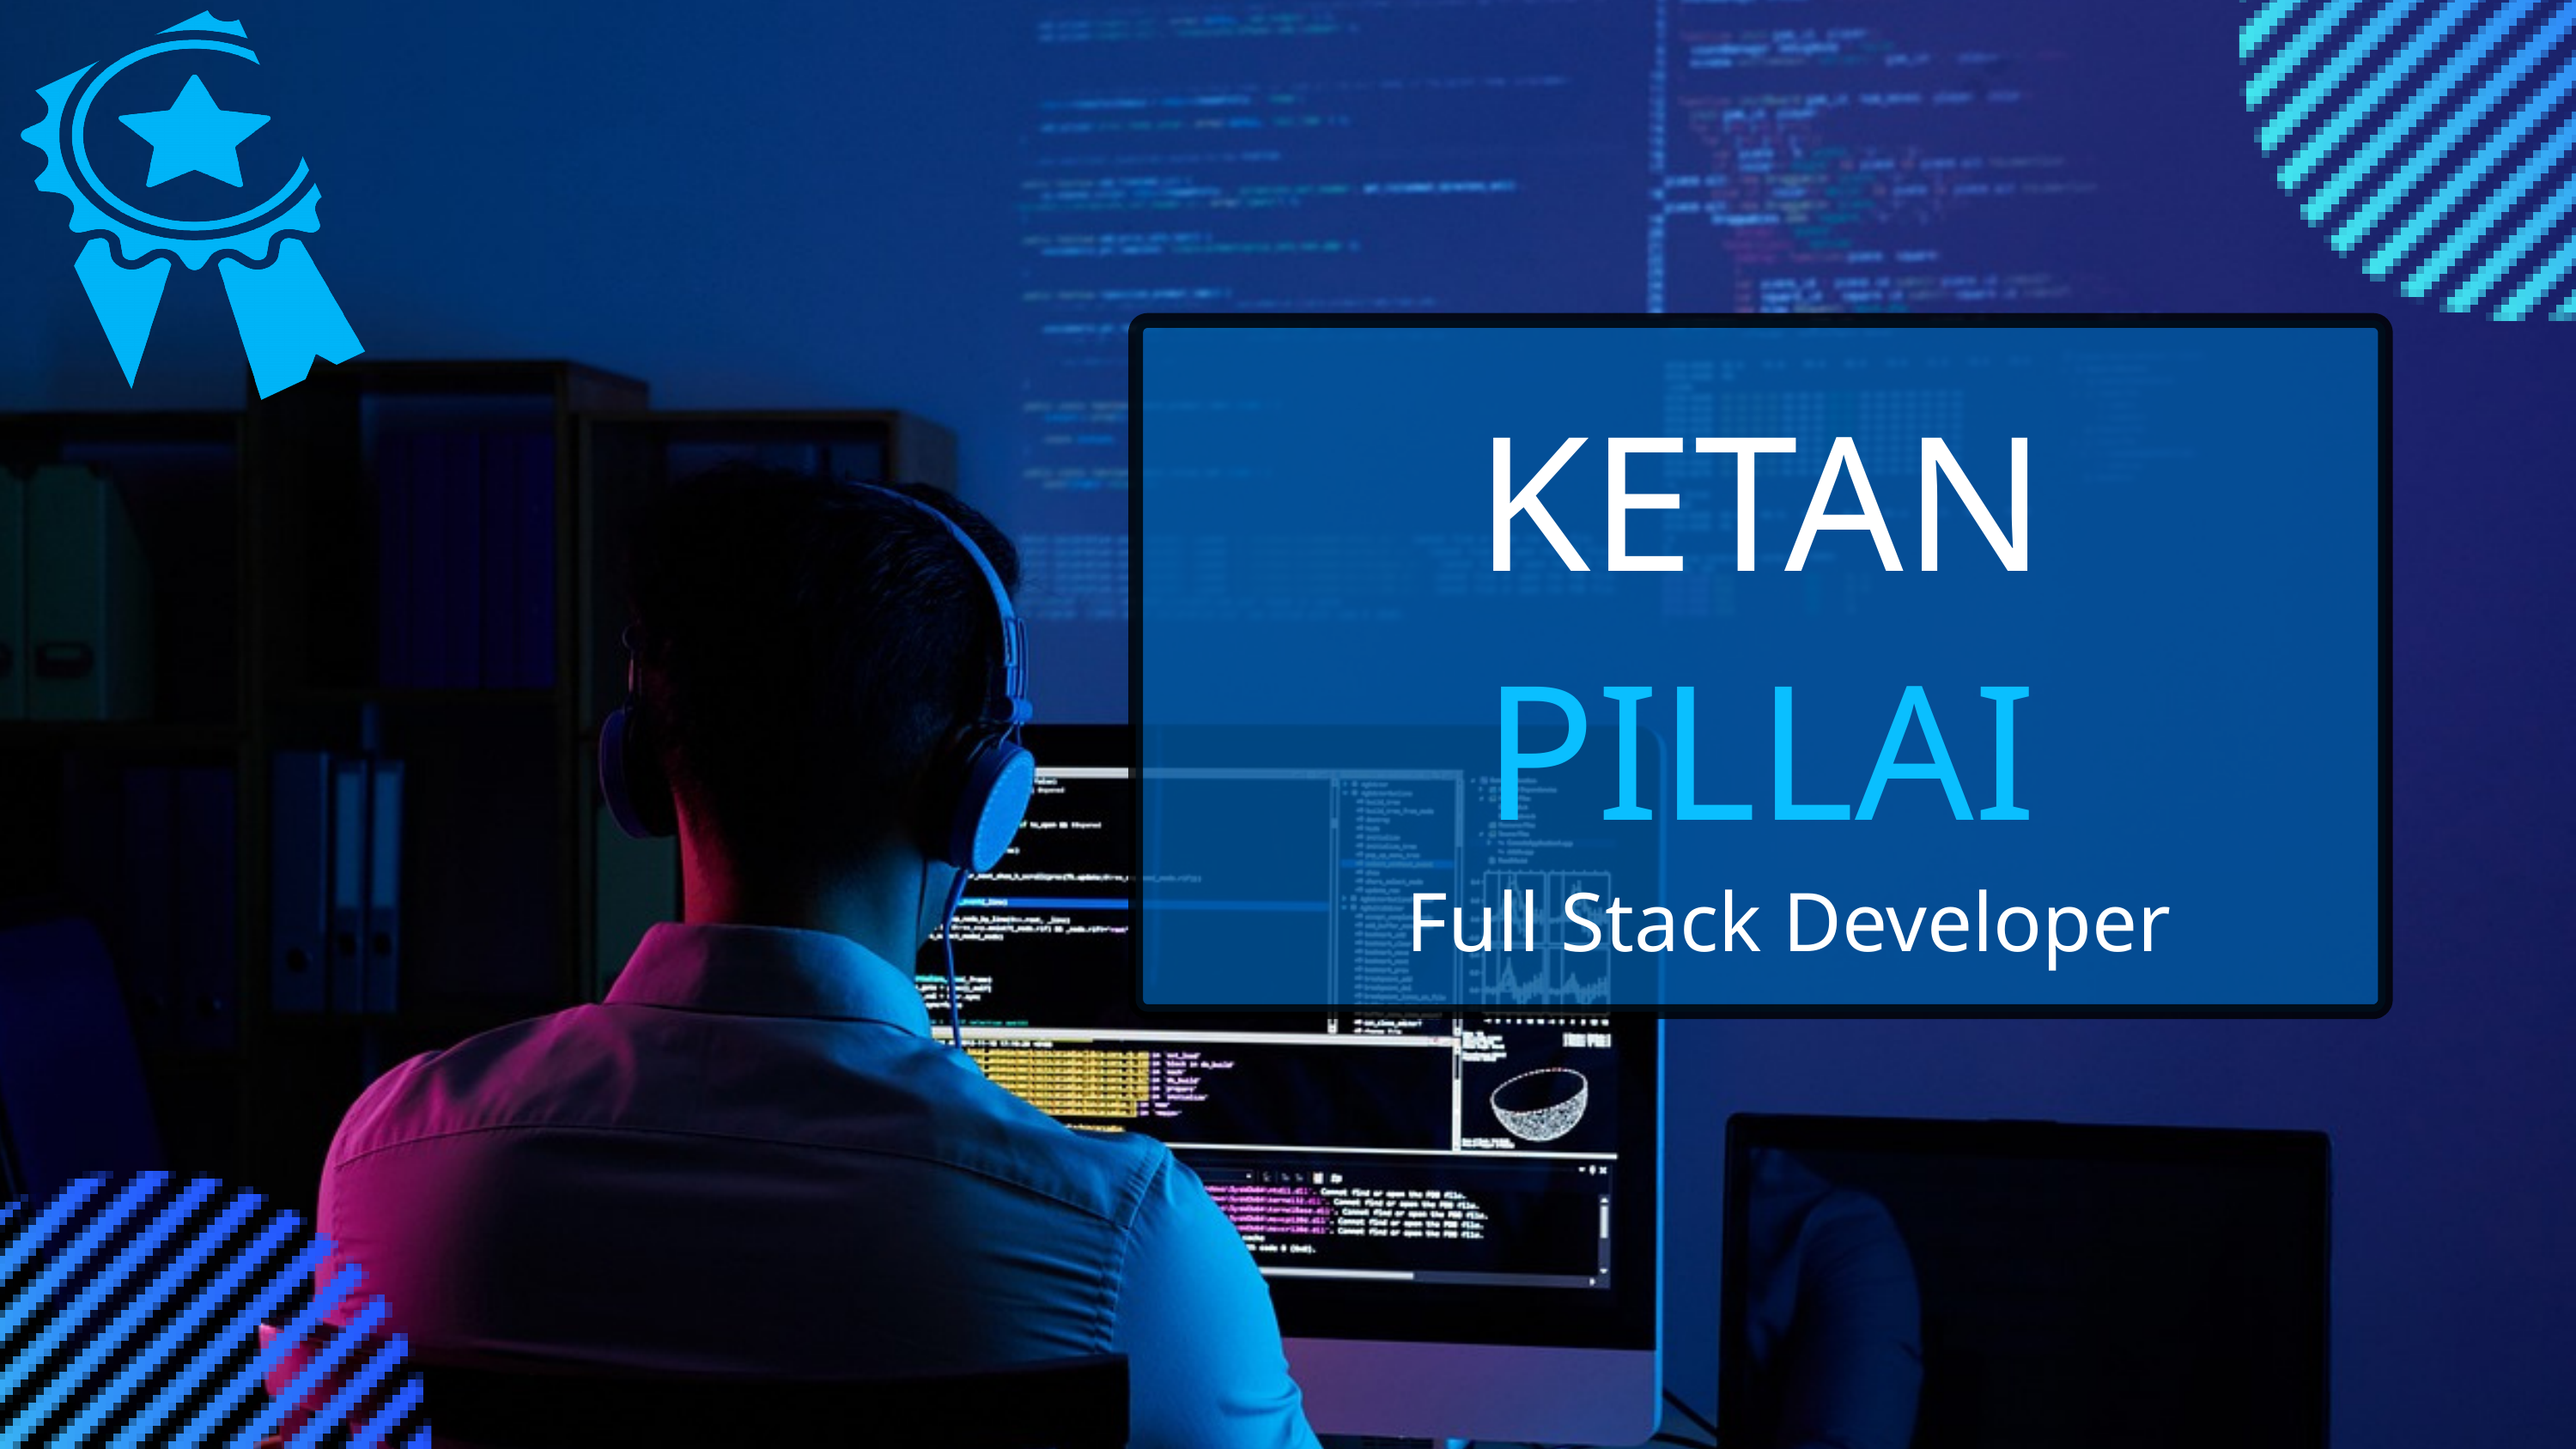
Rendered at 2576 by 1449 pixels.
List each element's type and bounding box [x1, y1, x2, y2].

text_box [0, 1171, 432, 1449]
text_box [0, 0, 2576, 1449]
text_box [1135, 320, 2386, 1012]
text_box [0, 0, 389, 448]
text_box [2239, 0, 2576, 321]
